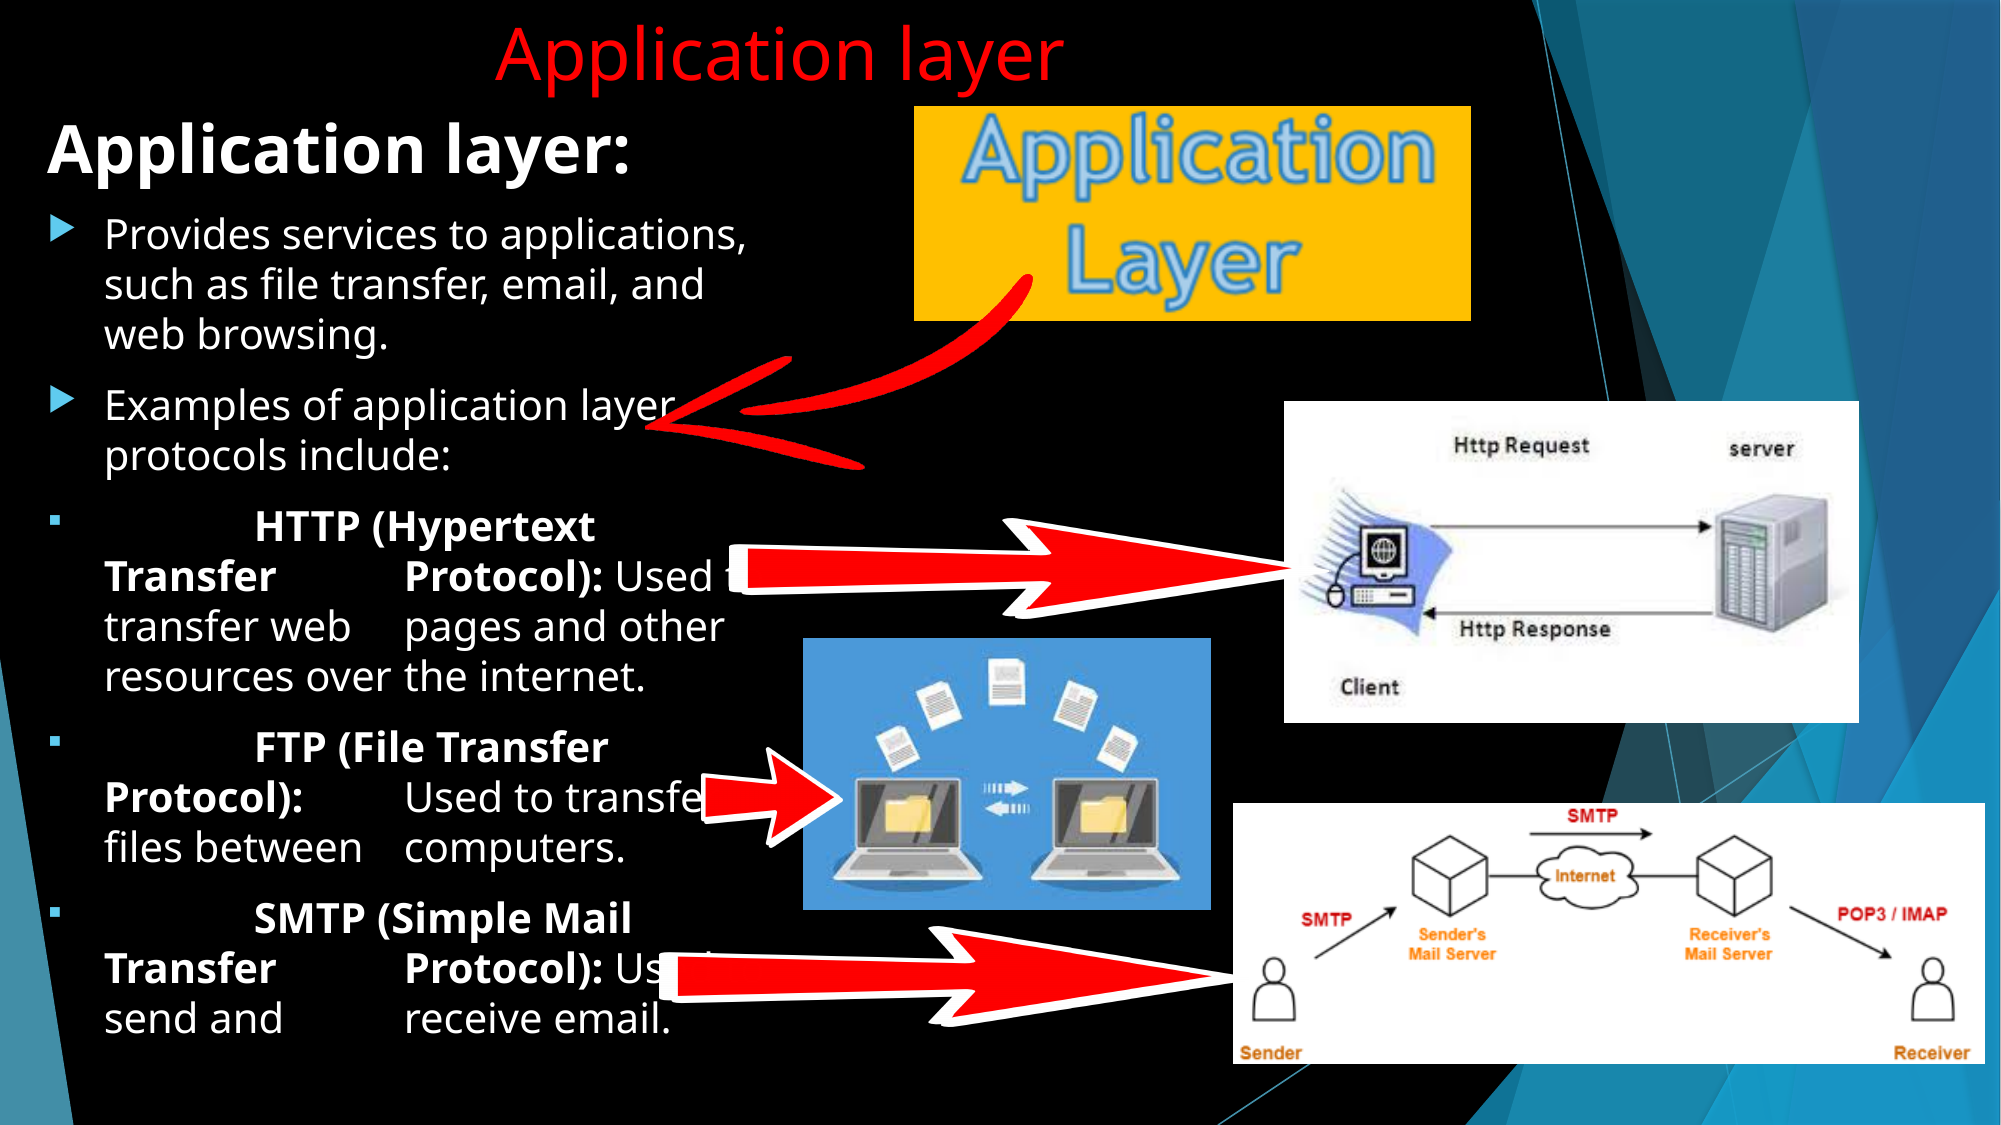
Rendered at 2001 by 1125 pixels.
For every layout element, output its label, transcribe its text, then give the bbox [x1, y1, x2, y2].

title Application layer [90, 0, 1471, 103]
list Application layer: Provides services to applications, such as file transfer, email, and web browsing. Examples of application layer protocols include: HTTP (Hypertext Transfer Protocol): Used to transfer web pages and other resources over the internet. FTP (File Transfer Protocol): Used to transfer files between computers. SMTP (Simple Mail Transfer Protocol): Used to send and receive email. [32, 99, 781, 1123]
picture [645, 106, 1472, 471]
picture [728, 401, 1859, 723]
picture [658, 802, 1985, 1064]
picture [700, 638, 1211, 911]
